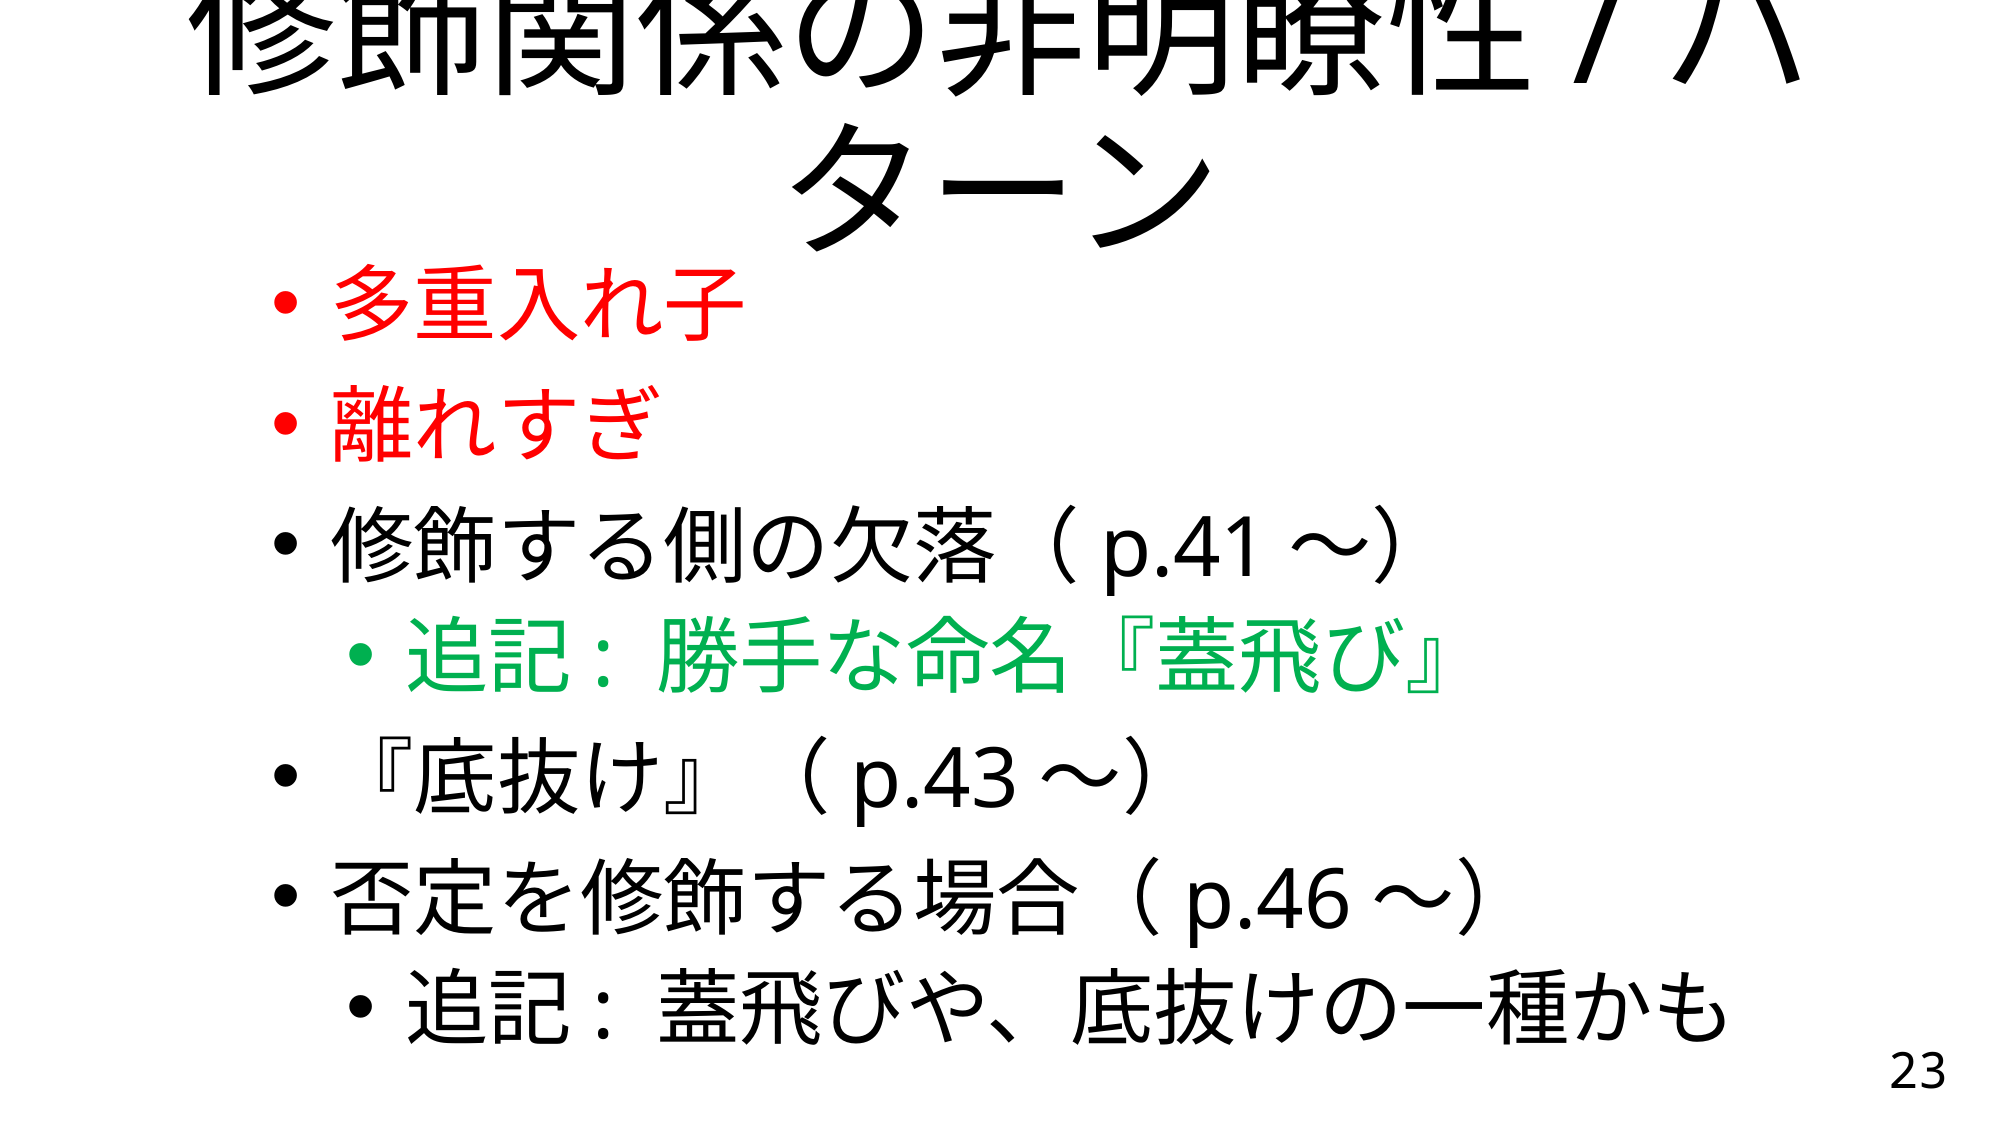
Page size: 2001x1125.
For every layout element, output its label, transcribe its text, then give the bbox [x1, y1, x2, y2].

slide_number 23 [1513, 1042, 1964, 1103]
list 多重入れ子 離れすぎ 修飾する側の欠落（p.41～） 追記: 勝手な命名『蓋飛び』 『底抜け』（p.43～） 否定を修飾する場合（p.46～） 追記: 蓋飛びや、底抜けの一種かも [256, 243, 1964, 1040]
title 修飾関係の非明瞭性/パターン [137, 7, 1863, 225]
